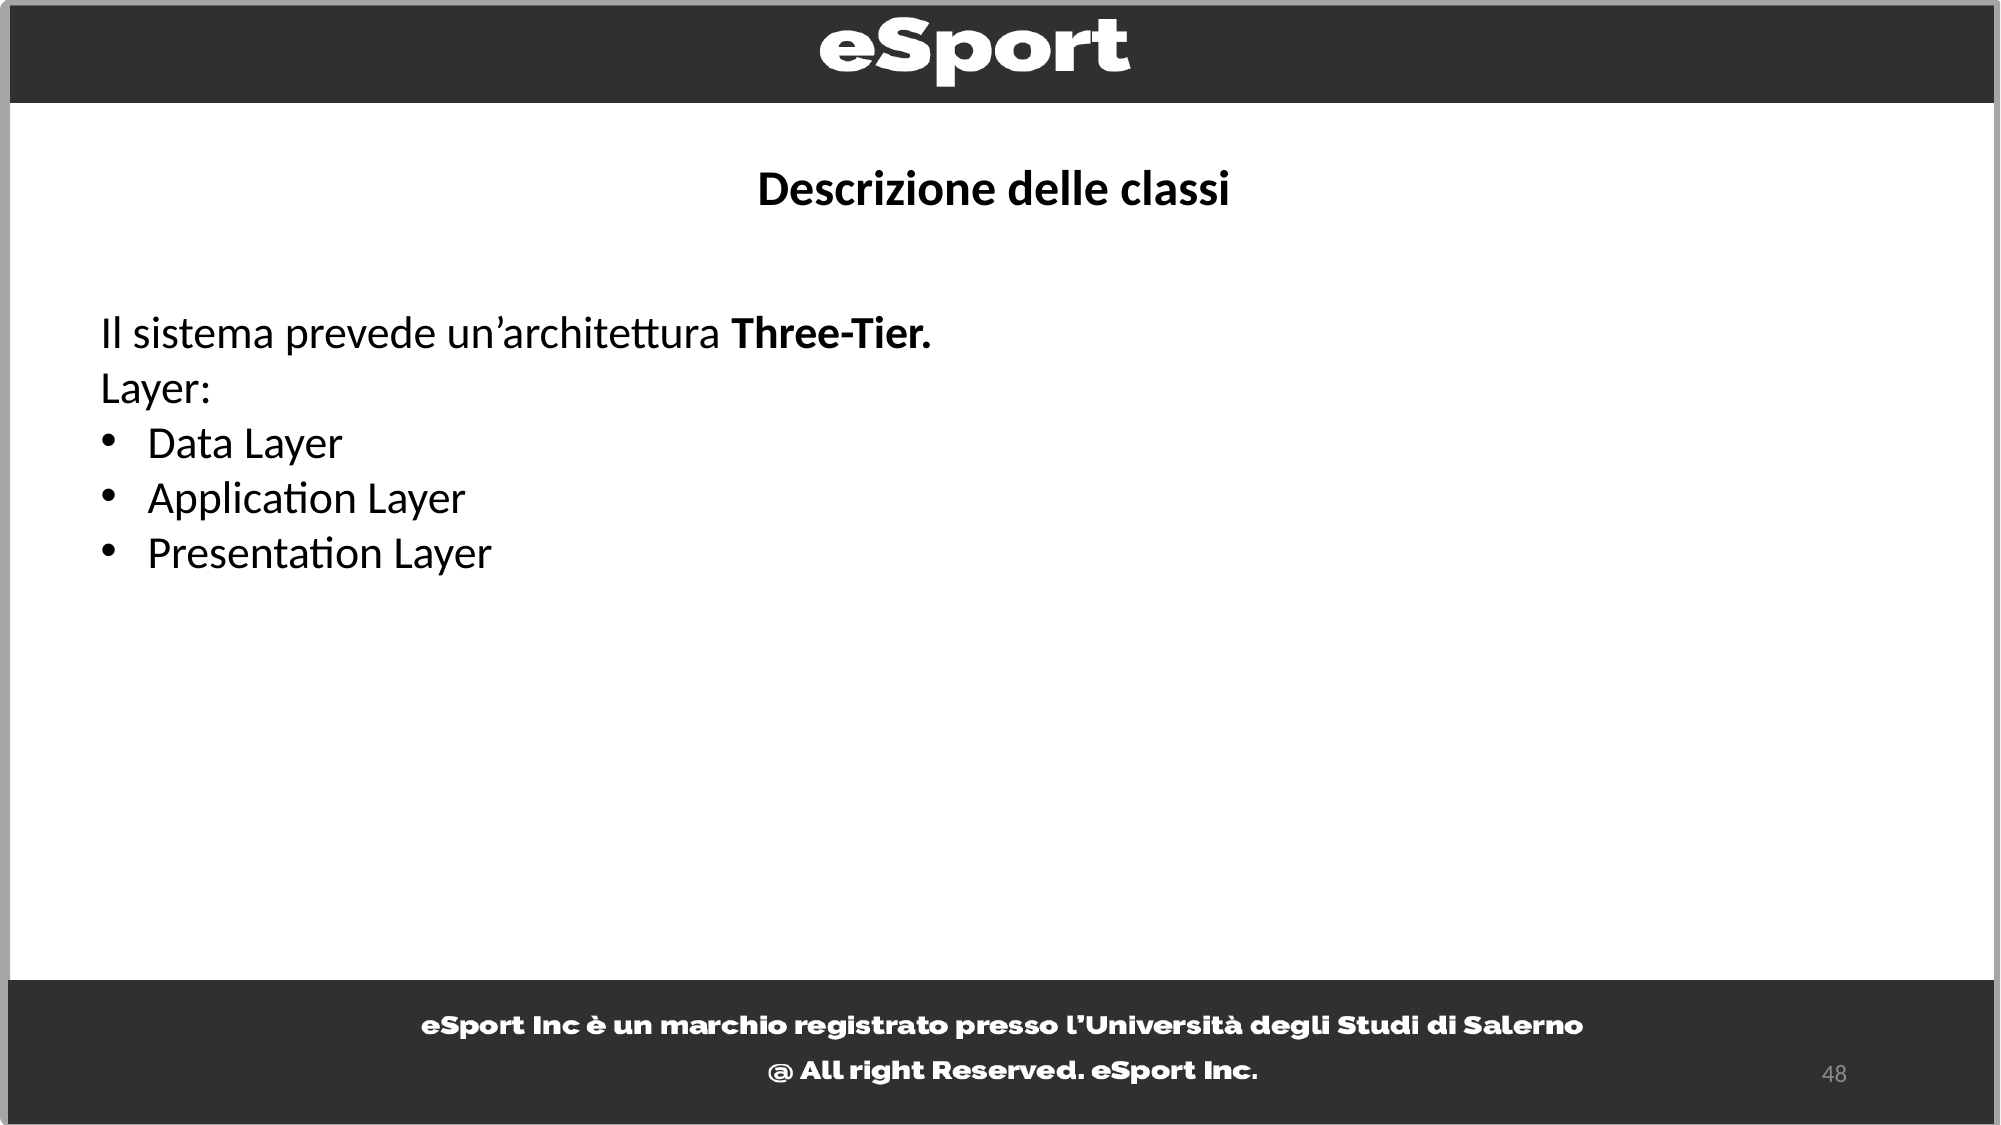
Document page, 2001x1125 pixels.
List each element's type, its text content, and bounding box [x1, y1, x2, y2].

text_box Il sistema prevede un’architettura Three-Tier. Layer: Data Layer Application Layer Presentation Layer [85, 295, 1849, 630]
slide_number 48 [1412, 1042, 1863, 1103]
text_box Descrizione delle classi [271, 148, 1729, 223]
picture [0, 0, 2001, 1125]
